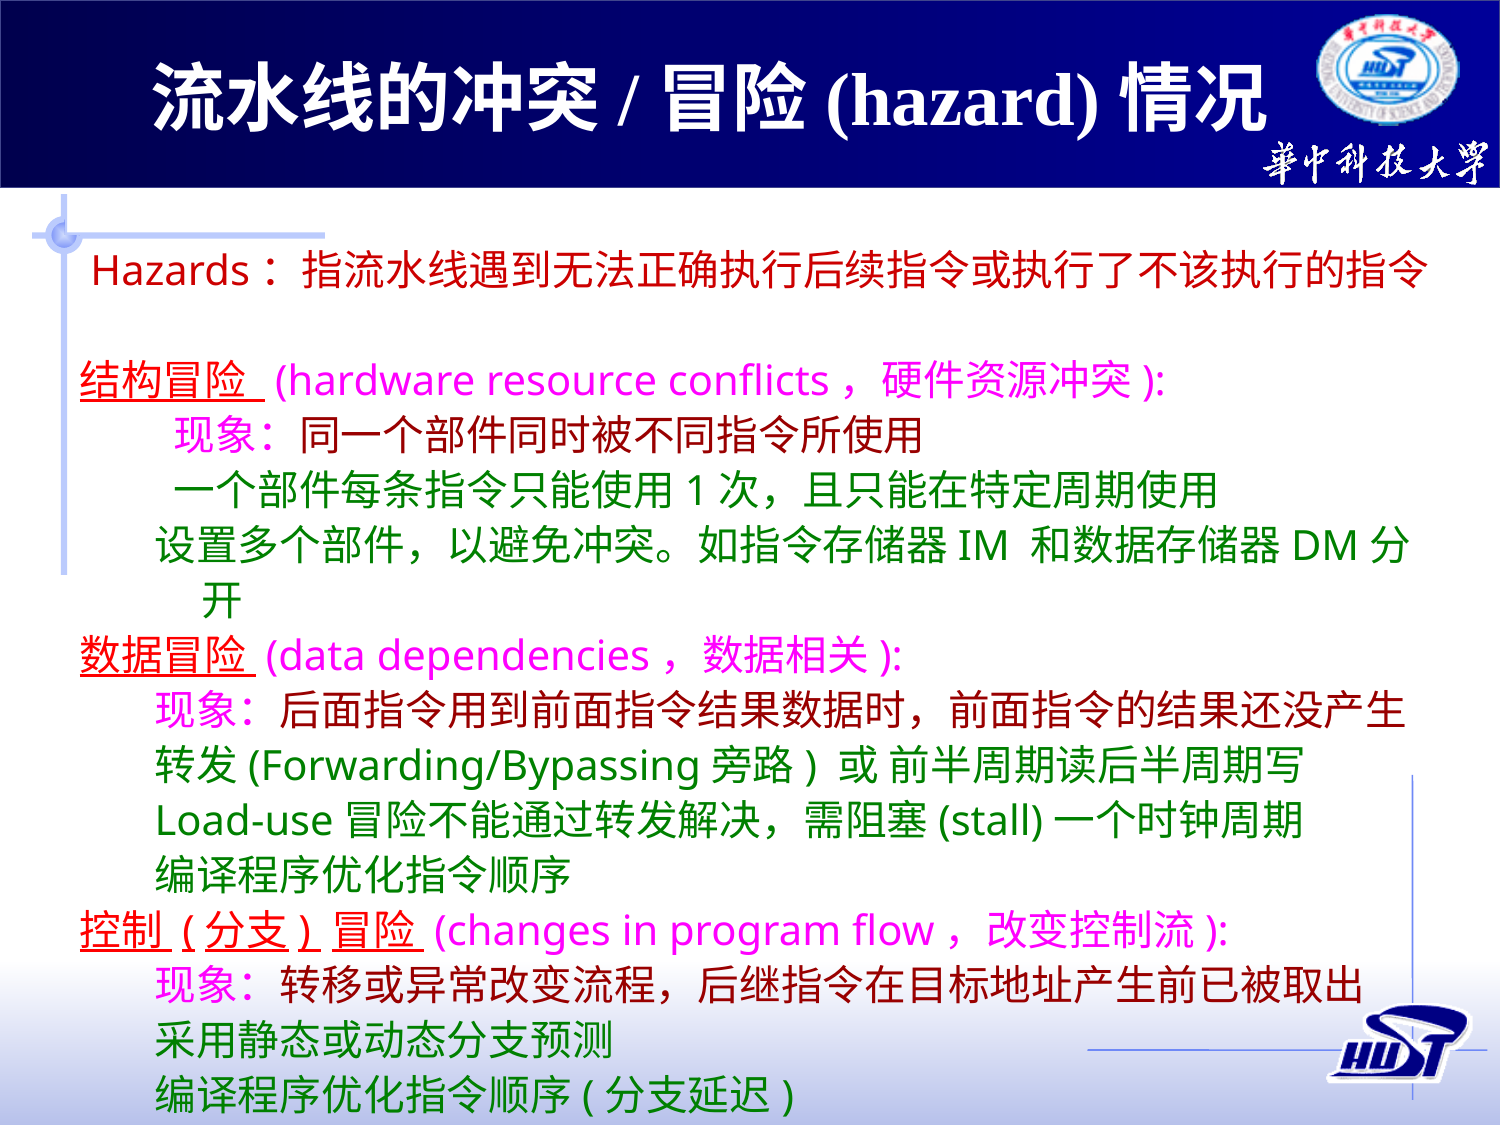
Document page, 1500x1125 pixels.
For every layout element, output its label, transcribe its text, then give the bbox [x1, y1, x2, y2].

text_box Hazards：指流水线遇到无法正确执行后续指令或执行了不该执行的指令 结构冒险 (hardware resource conflicts，硬件资源冲突): 现象：同一个部件同时被不同指令所使用 一个部件每条指令只能使用1次，且只能在特定周期使用 设置多个部件，以避免冲突。如指令存储器IM 和数据存储器DM分开 数据冒险 (data dependencies，数据相关): 现象：后面指令用到前面指令结果数据时，前面指令的结果还没产生 转发(Forwarding/Bypassing旁路) 或 前半周期读后半周期写 Load-use冒险不能通过转发解决，需阻塞(stall)一个时钟周期 编译程序优化指令顺序 控制 (分支) 冒险 (changes in program flow，改变控制流): 现象：转移或异常改变流程，后继指令在目标地址产生前已被取出 采用静态或动态分支预测 编译程序优化指令顺序(分支延迟) [64, 231, 1447, 1125]
picture [1316, 14, 1460, 42]
picture [1262, 140, 1488, 185]
text_box 流水线的冲突/冒险(hazard)情况 [135, 42, 1500, 130]
